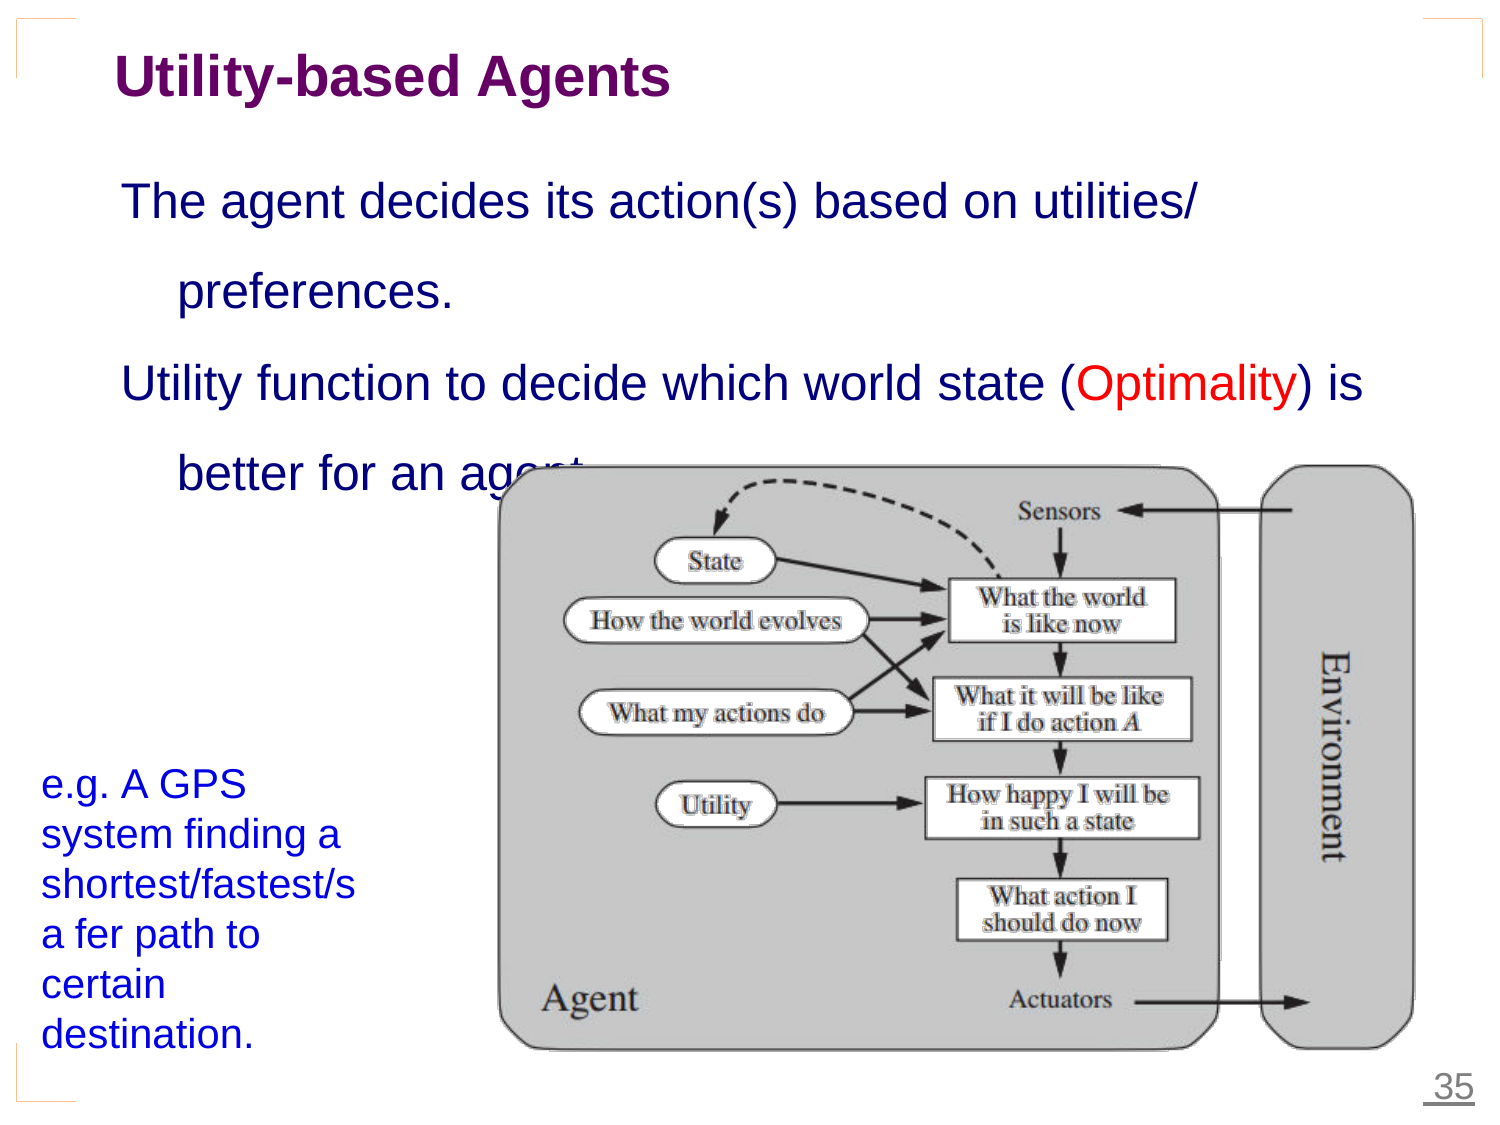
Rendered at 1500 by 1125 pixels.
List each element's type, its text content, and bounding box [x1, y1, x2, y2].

slide_number 35 [1420, 1061, 1480, 1125]
text_box e.g. A GPS system finding a shortest/fastest/sa fer path to certain destination. [39, 756, 380, 1057]
text_box Utility-based Agents [112, 38, 678, 109]
text_box [487, 451, 1425, 1058]
text_box The agent decides its action(s) based on utilities/ preferences. Utility function to decide which world state (Optimality) is better for an agent. [118, 138, 1369, 501]
